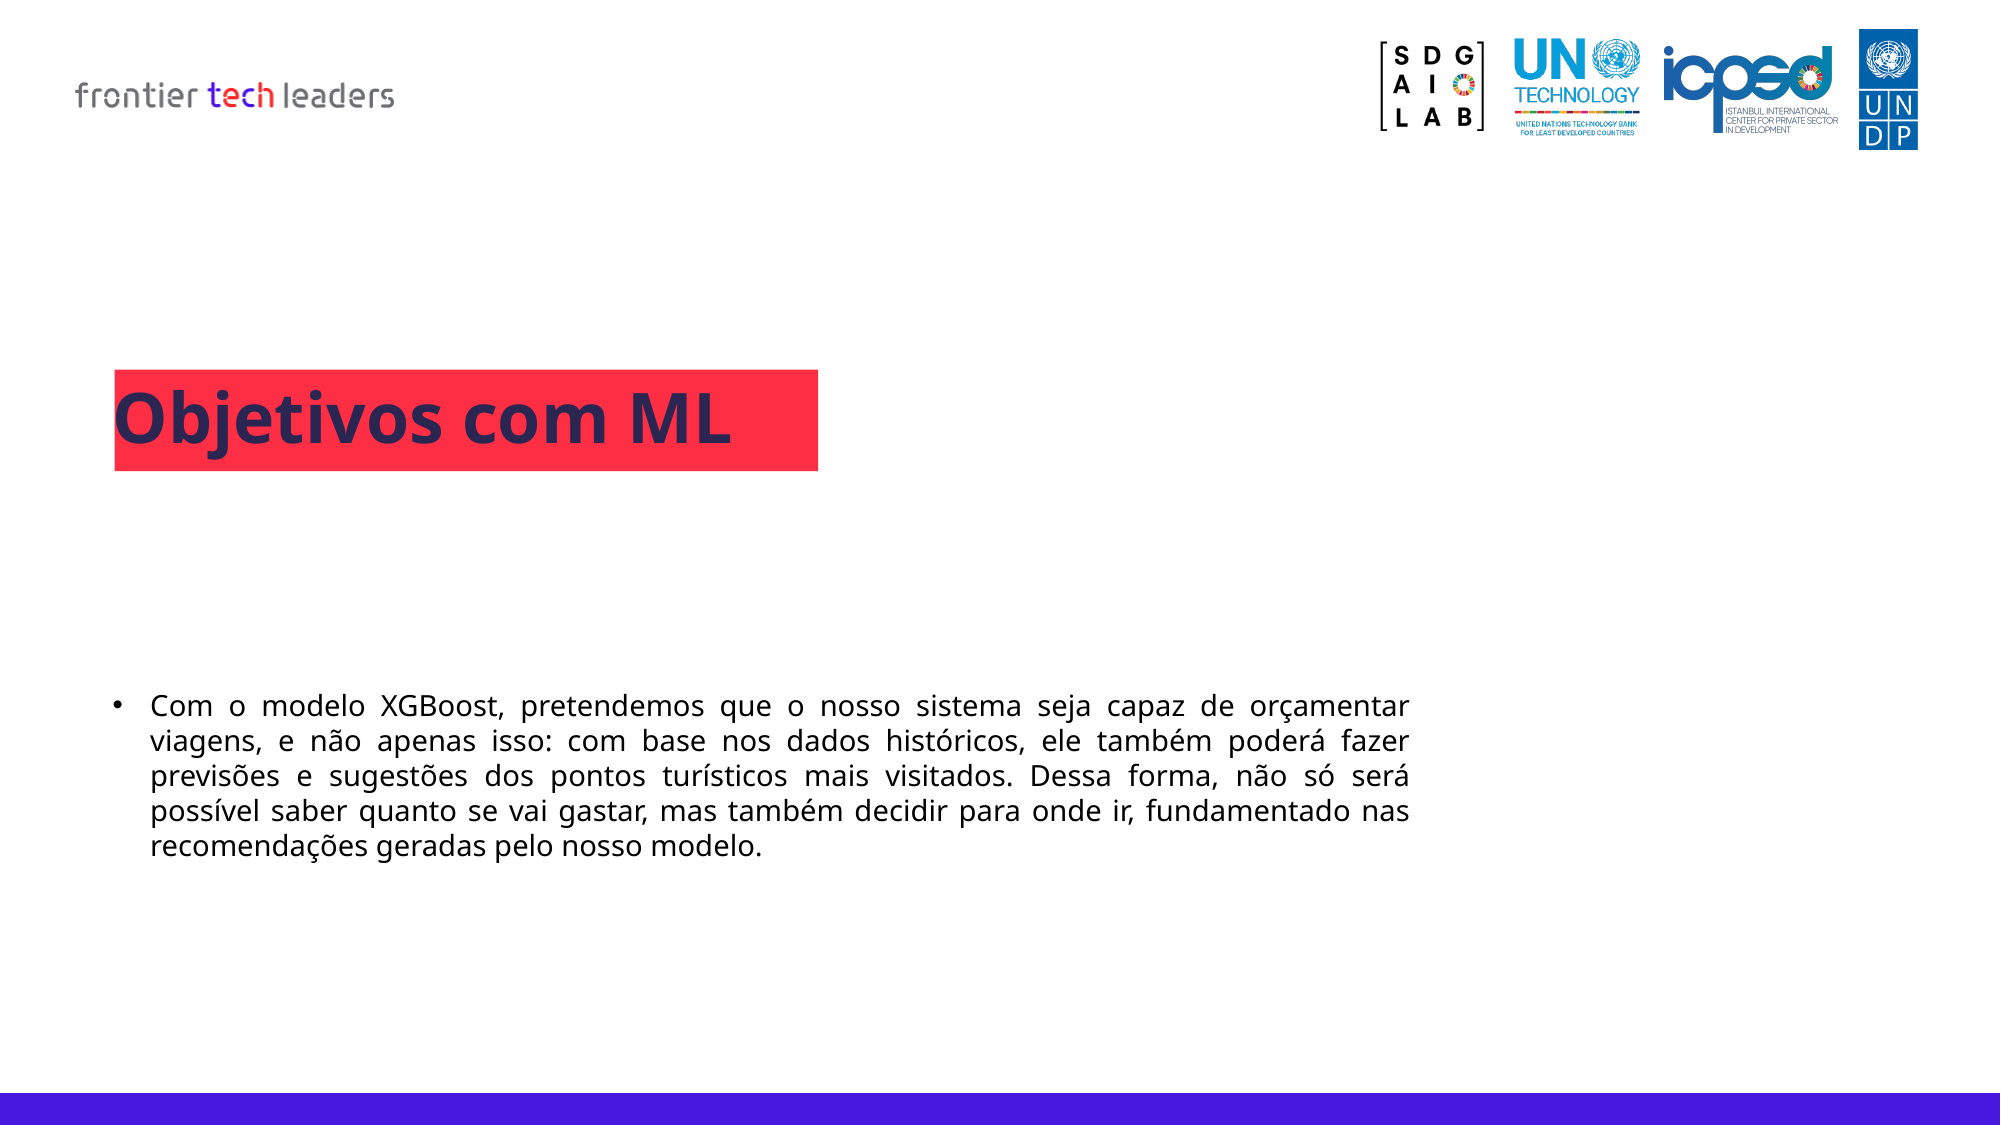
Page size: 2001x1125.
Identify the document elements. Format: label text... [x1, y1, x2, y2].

picture [75, 82, 394, 108]
title Objetivos com ML [104, 348, 1378, 493]
list Com o modelo XGBoost, pretendemos que o nosso sistema seja capaz de orçamentar viagens, e não apenas isso: com base nos dados históricos, ele também poderá fazer previsões e sugestões dos pontos turísticos mais visitados. Dessa forma, não só será possível saber quanto se vai gastar, mas também decidir para onde ir, fundamentado nas recomendações geradas pelo nosso modelo. [104, 483, 1420, 1006]
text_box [1377, 29, 1918, 150]
text_box [0, 1093, 2000, 1125]
